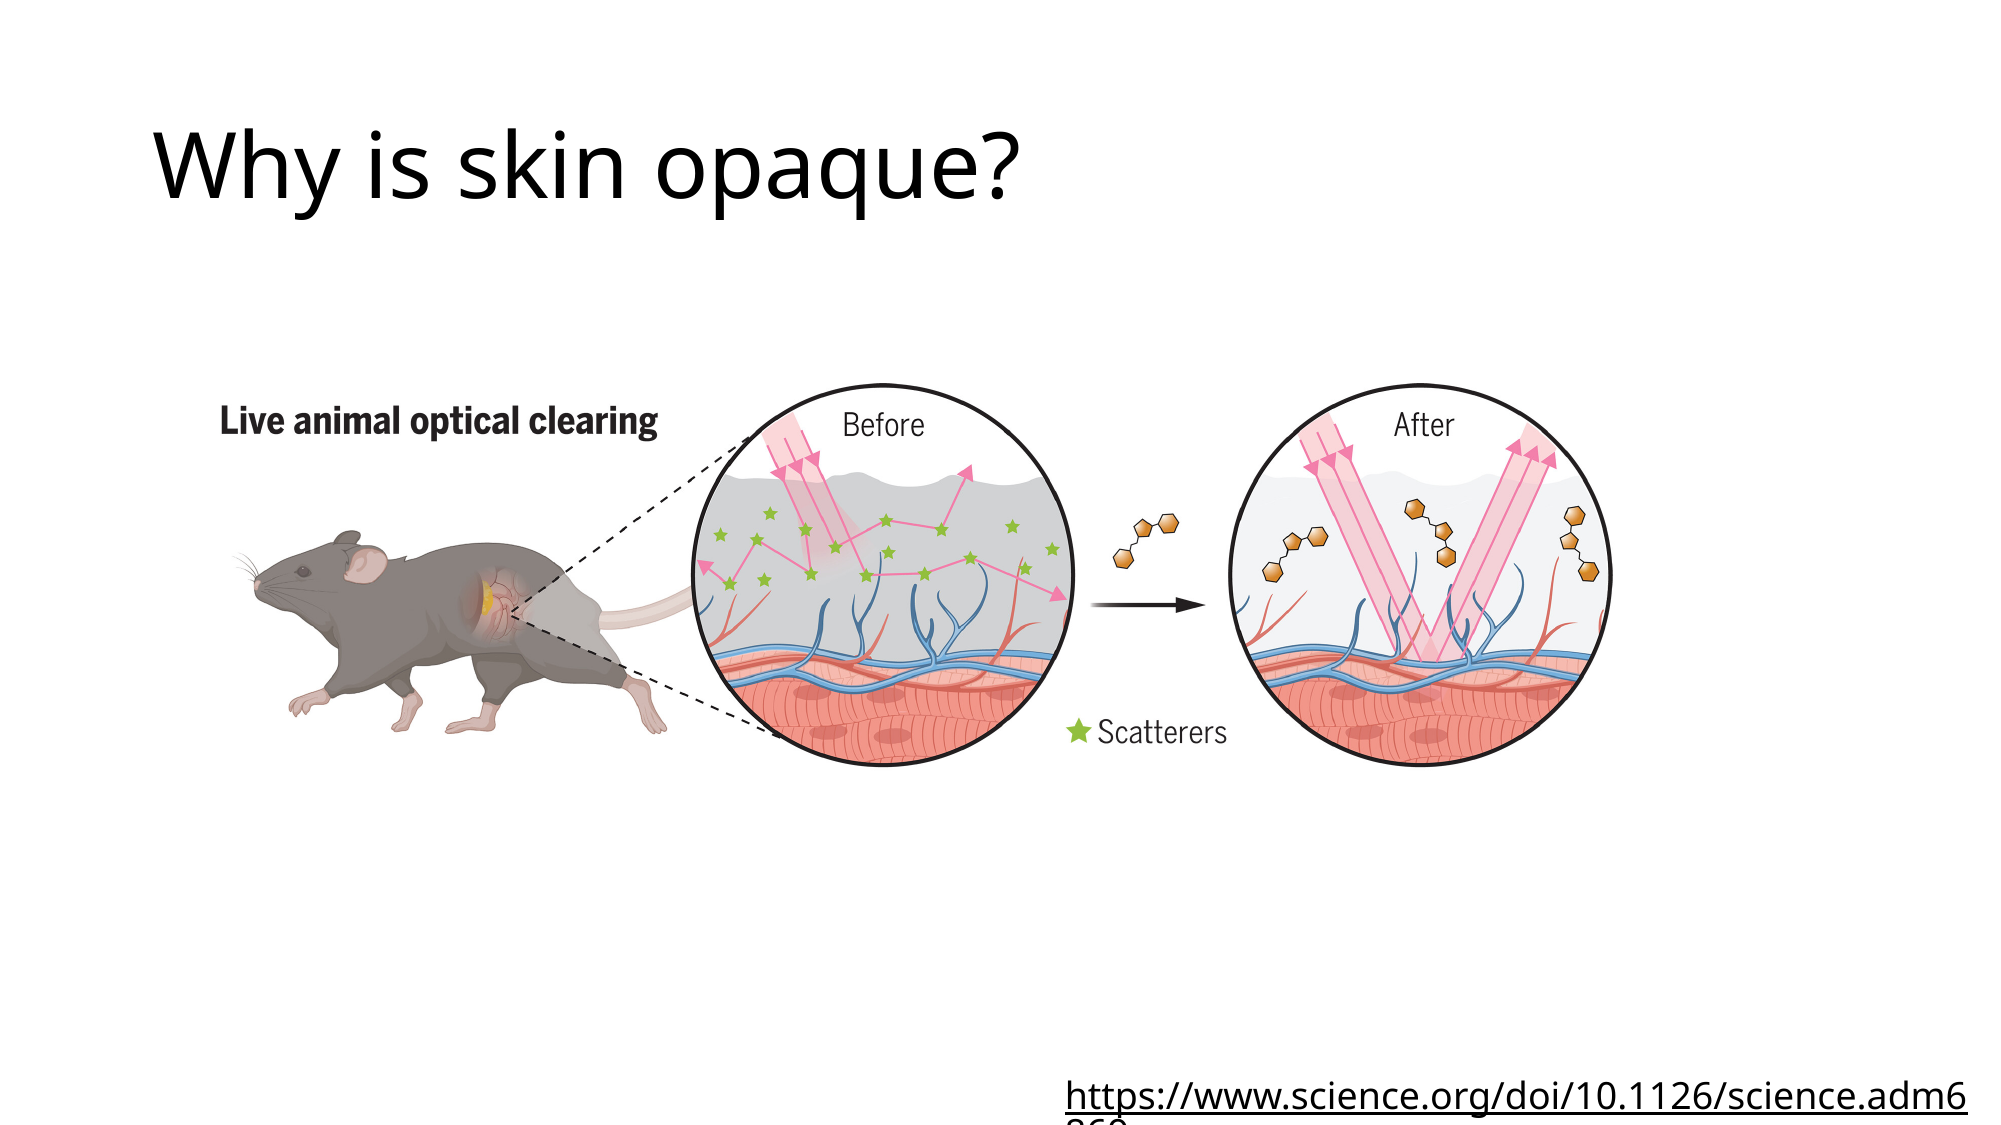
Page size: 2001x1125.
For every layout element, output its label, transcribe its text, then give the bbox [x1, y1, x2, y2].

text_box https://www.science.org/doi/10.1126/science.adm6869 [1050, 1064, 2000, 1125]
title Why is skin opaque? [137, 59, 1863, 278]
picture [218, 382, 1660, 775]
